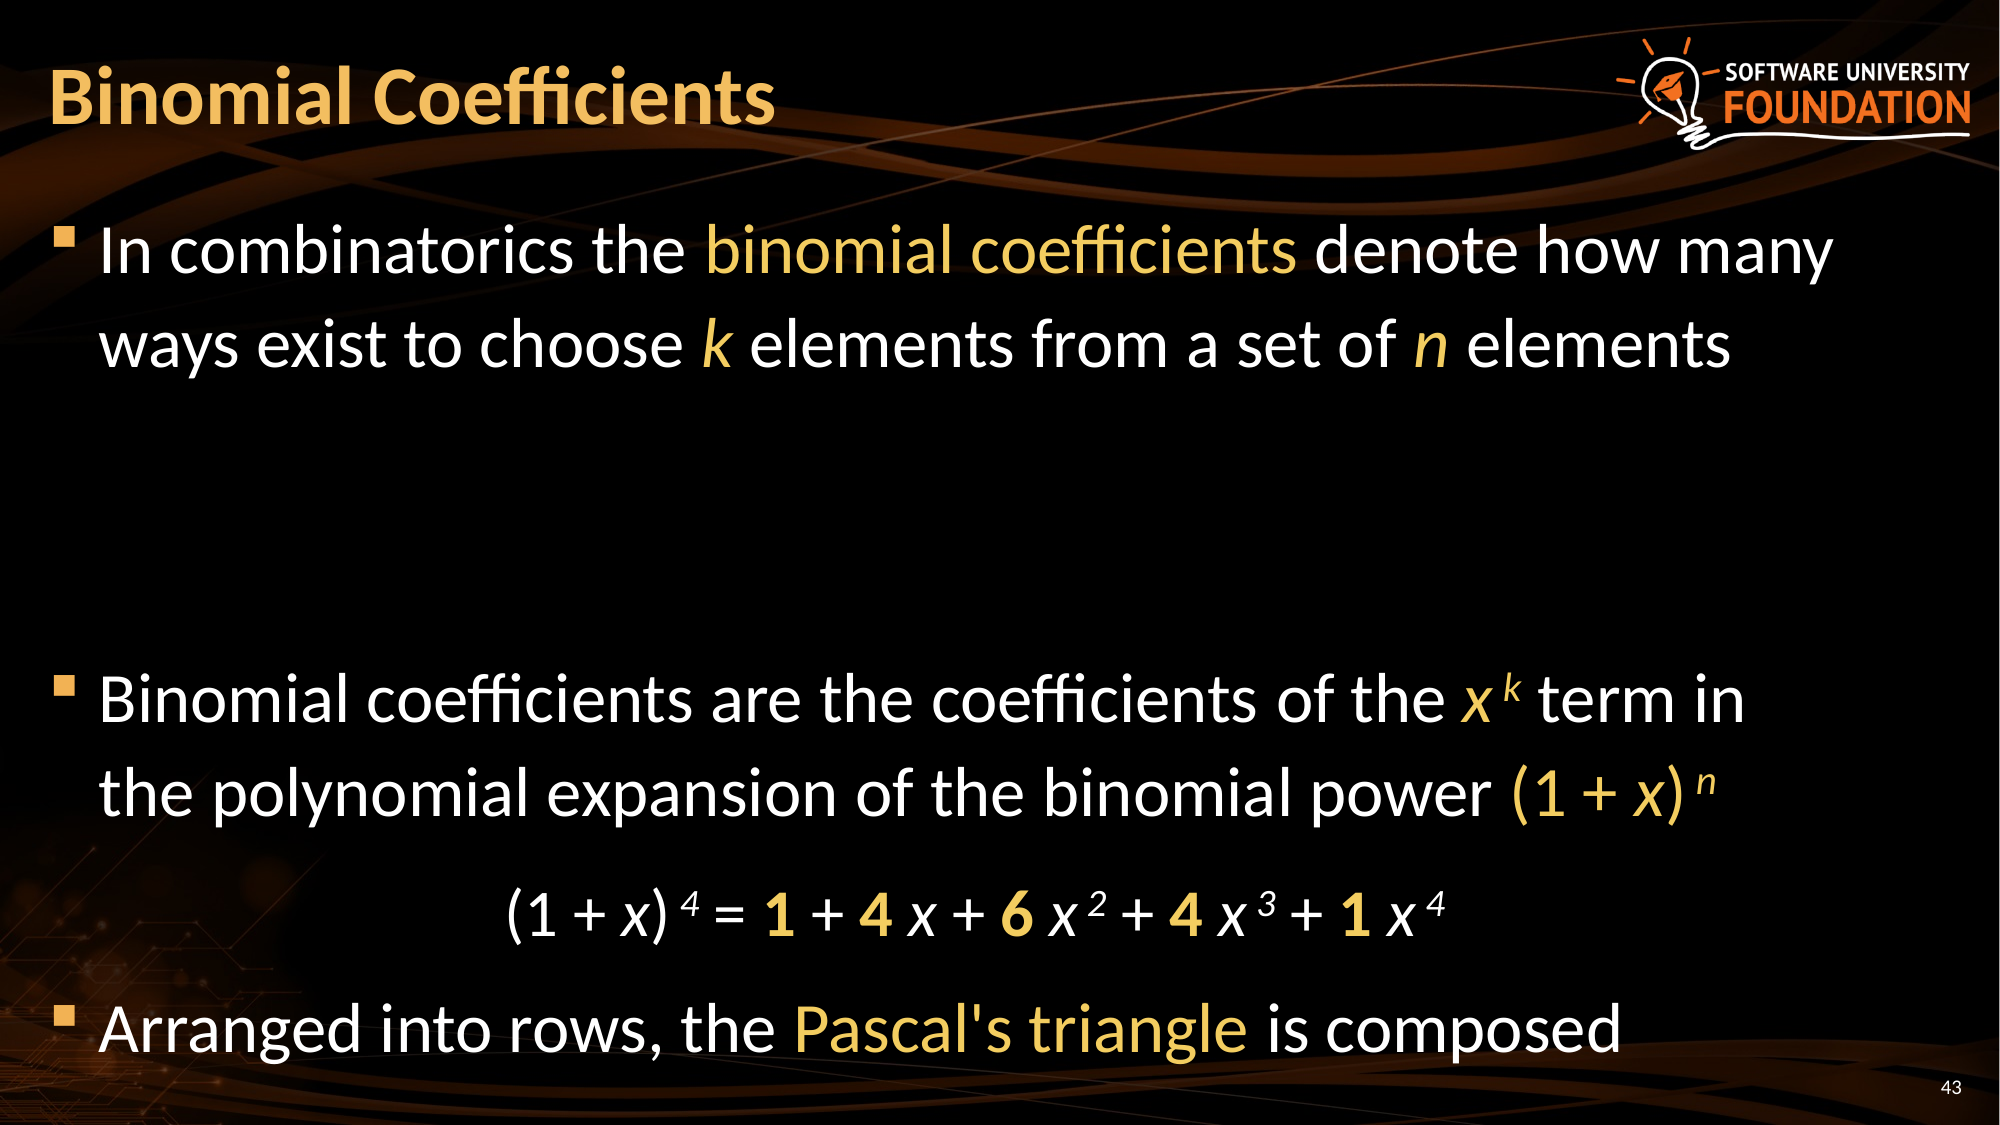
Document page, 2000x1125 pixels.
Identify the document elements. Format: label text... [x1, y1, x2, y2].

picture [0, 0, 2000, 1125]
list In combinatorics the binomial coefficients denote how many ways exist to choose k elements from a set of n elements Binomial coefficients are the coefficients of the x k term in the polynomial expansion of the binomial power (1 + x) n Arranged into rows, the Pascal's triangle is composed [31, 188, 1968, 1103]
title Binomial Coefficients [30, 6, 1602, 189]
text_box (1 + x) 4 = 1 + 4 x + 6 x 2 + 4 x 3 + 1 x 4 [389, 862, 1460, 958]
